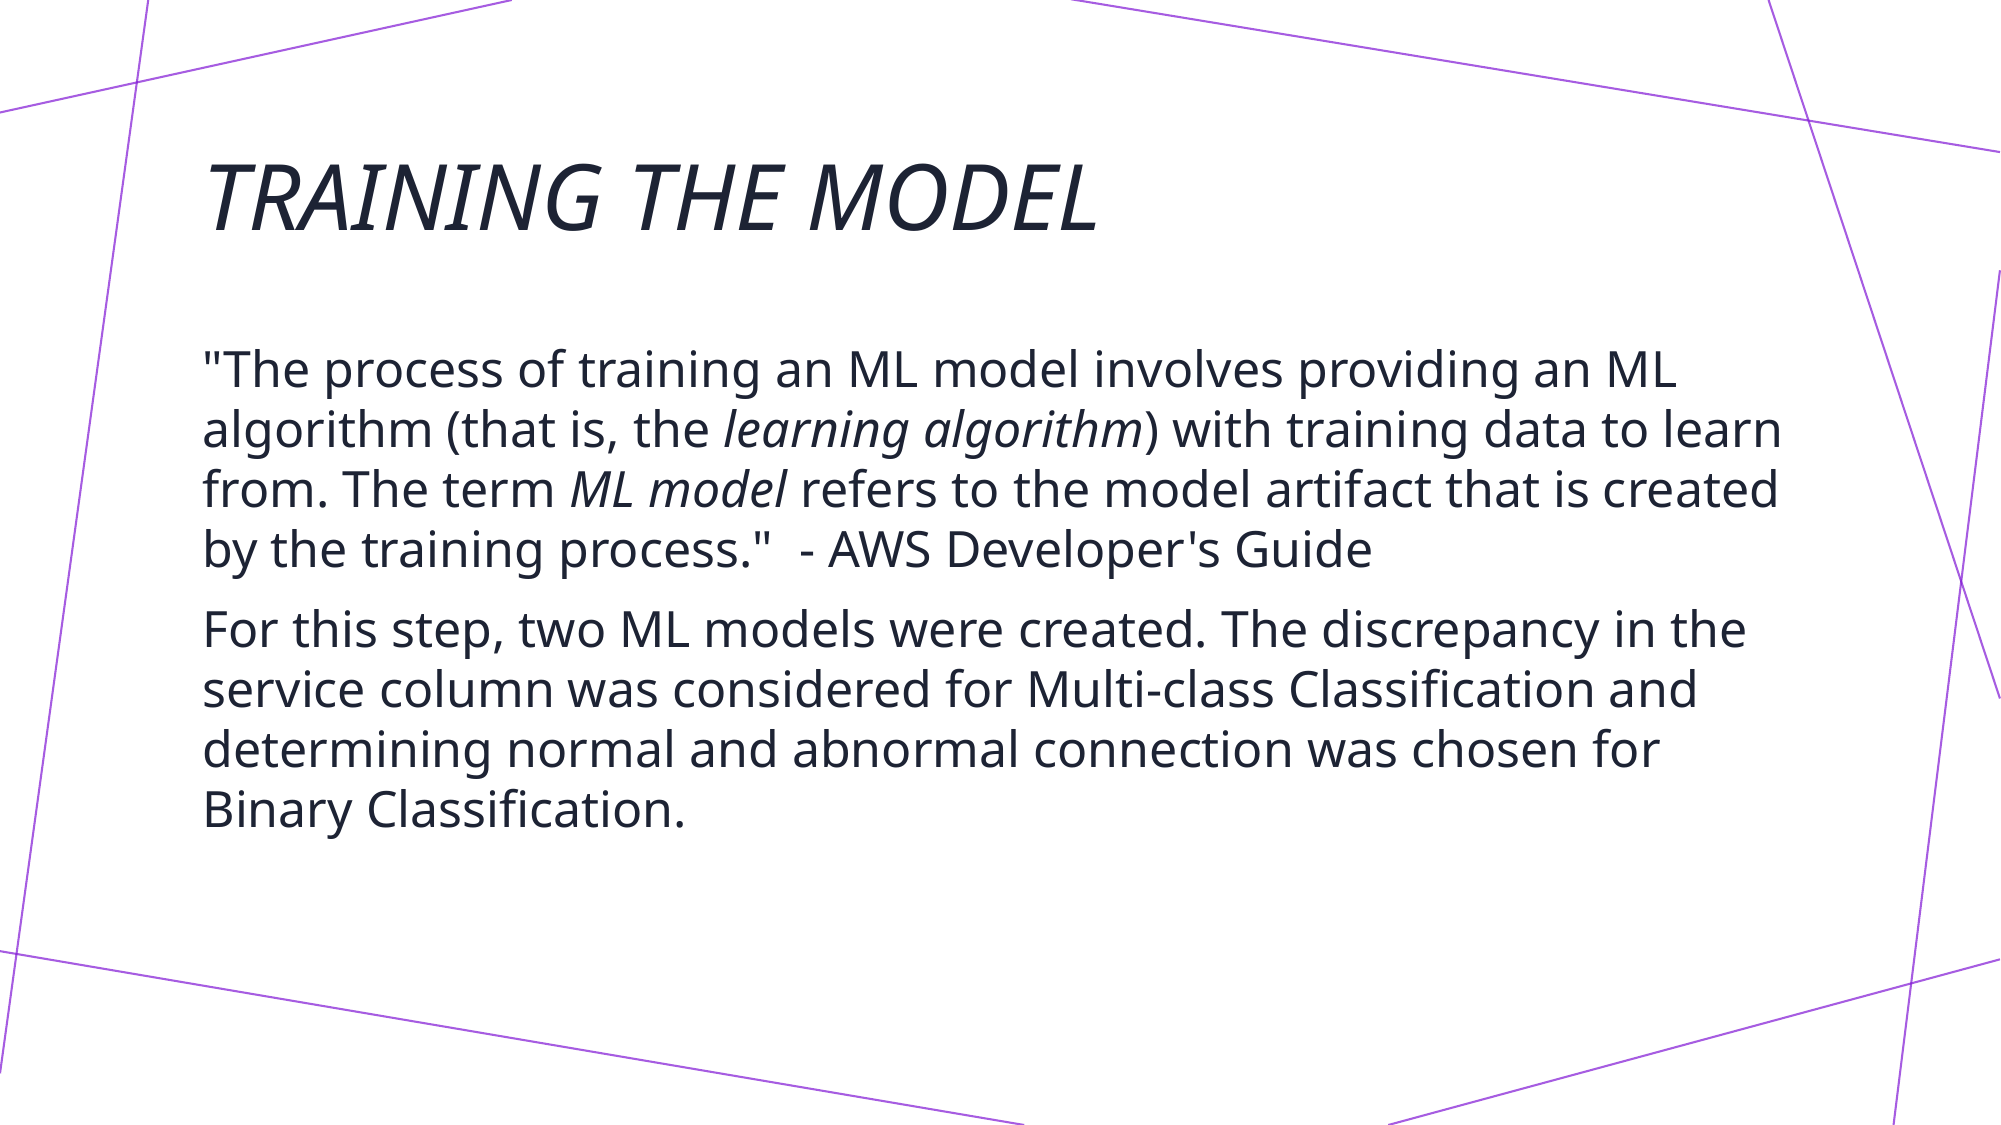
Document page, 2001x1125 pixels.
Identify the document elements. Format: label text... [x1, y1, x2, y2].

title Training the model [187, 87, 1813, 315]
list "The process of training an ML model involves providing an ML algorithm (that is, the learning algorithm) with training data to learn from. The term ML model refers to the model artifact that is created by the training process." - AWS Developer's Guide For this step, two ML models were created. The discrepancy in the service column was considered for Multi-class Classification and determining normal and abnormal connection was chosen for Binary Classification. [187, 329, 1813, 990]
